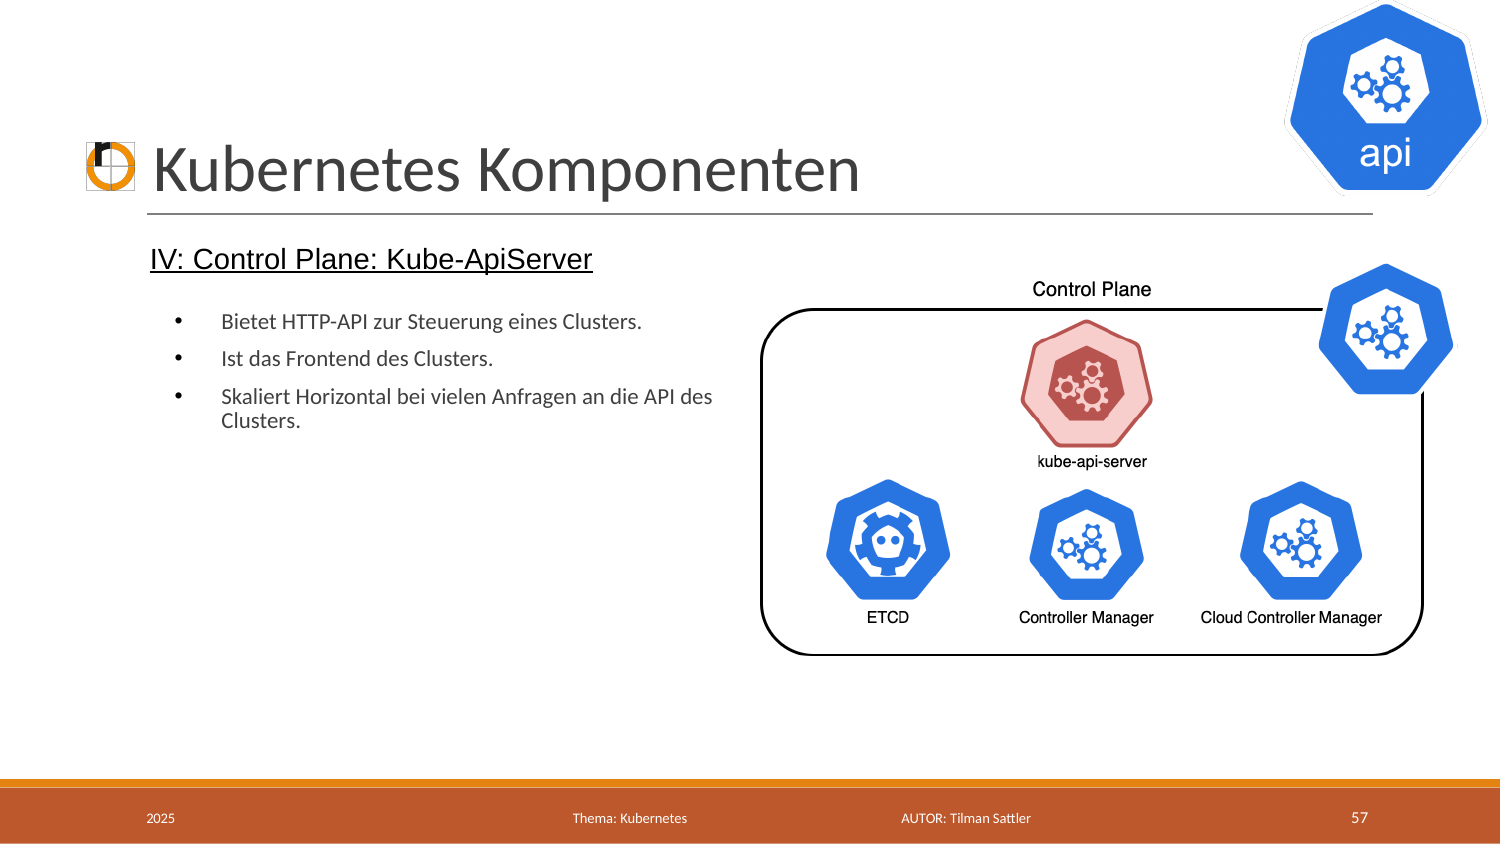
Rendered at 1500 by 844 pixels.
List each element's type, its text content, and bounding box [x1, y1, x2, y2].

slide_number 2025 [135, 794, 440, 840]
footer Thema: Kubernetes AUTOR: Tilman Sattler [453, 794, 1152, 840]
picture [1283, 0, 1490, 196]
picture [83, 141, 136, 191]
title Kubernetes Komponenten [141, 32, 1380, 211]
list Bietet HTTP-API zur Steuerung eines Clusters. Ist das Frontend des Clusters. Skaliert Horizontal bei vielen Anfragen an die API des Clusters. [135, 304, 750, 723]
text_box IV: Control Plane: Kube-ApiServer [135, 233, 633, 283]
picture [760, 259, 1459, 657]
slide_number 57 [1218, 794, 1380, 840]
